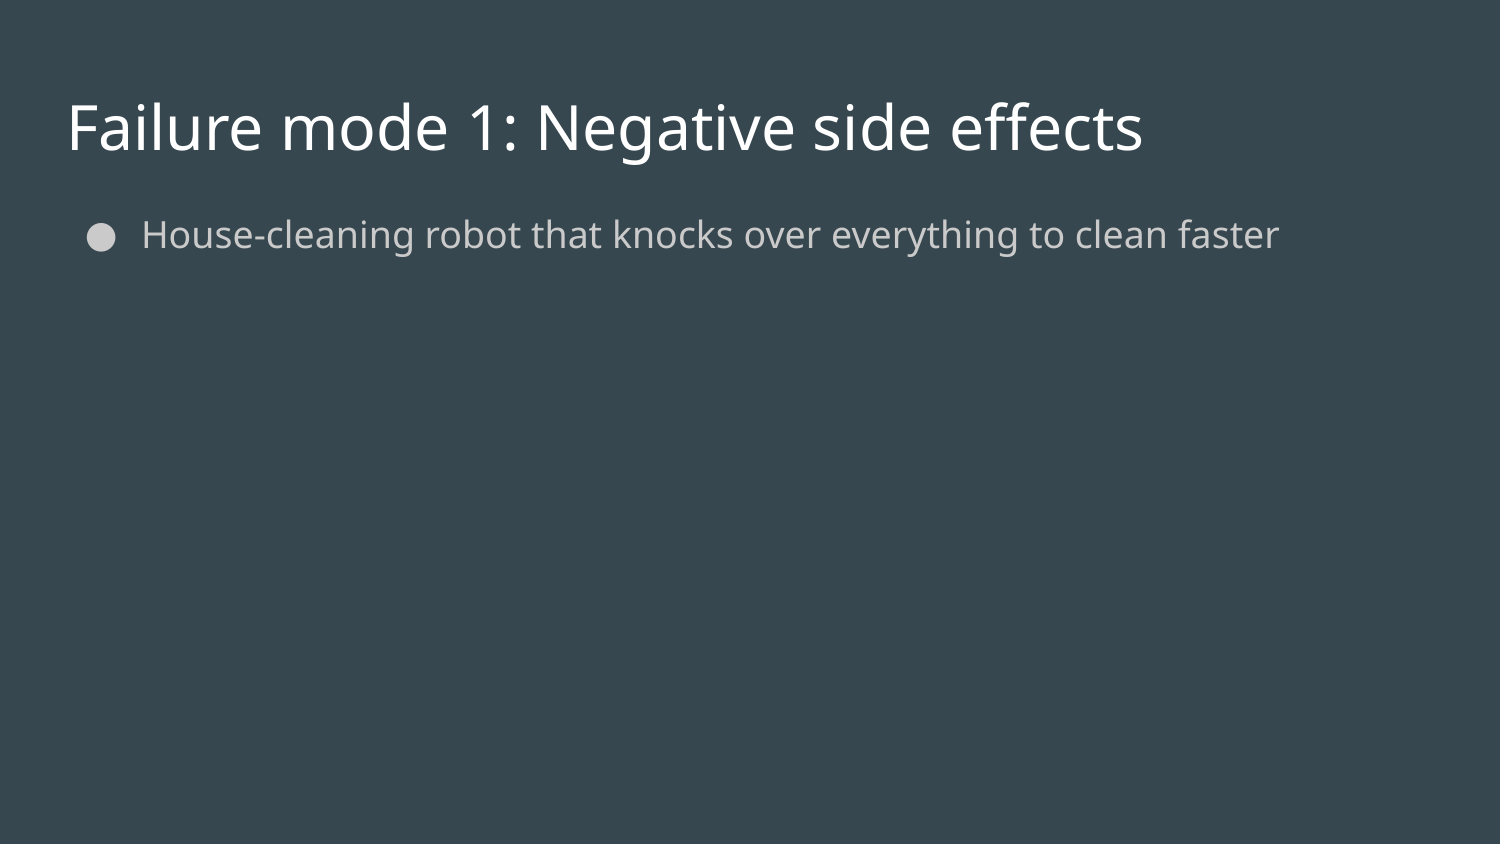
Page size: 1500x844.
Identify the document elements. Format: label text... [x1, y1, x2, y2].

title Failure mode 1: Negative side effects [51, 72, 1449, 167]
list House-cleaning robot that knocks over everything to clean faster [51, 189, 1449, 750]
